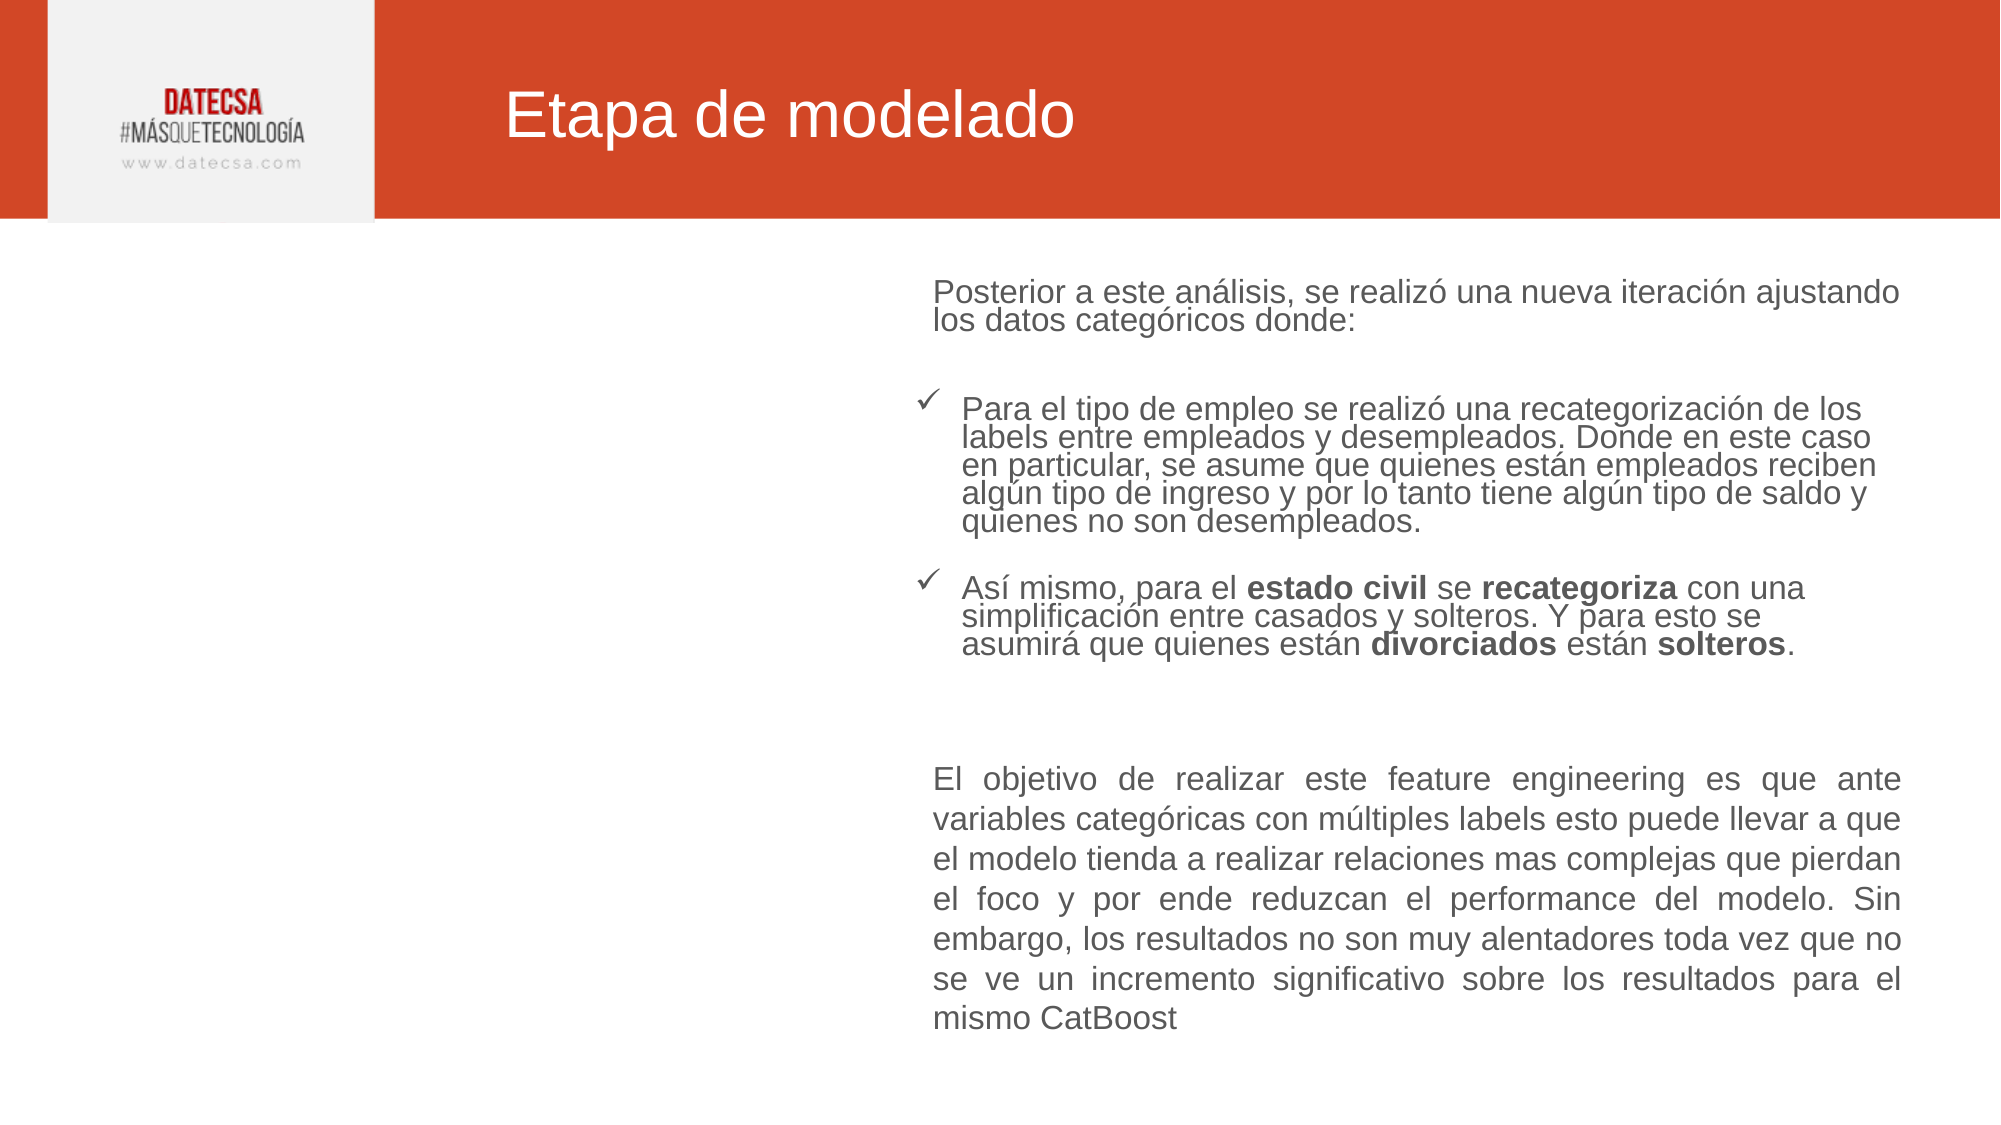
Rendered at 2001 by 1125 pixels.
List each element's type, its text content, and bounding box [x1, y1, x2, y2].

text_box Posterior a este análisis, se realizó una nueva iteración ajustando los datos categóricos donde: [918, 274, 1918, 346]
text_box El objetivo de realizar este feature engineering es que ante variables categóricas con múltiples labels esto puede llevar a que el modelo tienda a realizar relaciones mas complejas que pierdan el foco y por ende reduzcan el performance del modelo. Sin embargo, los resultados no son muy alentadores toda vez que no se ve un incremento significativo sobre los resultados para el mismo CatBoost [918, 749, 1918, 1044]
title Etapa de modelado [489, 63, 1900, 158]
text_box Para el tipo de empleo se realizó una recategorización de los labels entre empleados y desempleados. Donde en este caso en particular, se asume que quienes están empleados reciben algún tipo de ingreso y por lo tanto tiene algún tipo de saldo y quienes no son desempleados. [900, 391, 1900, 547]
text_box Así mismo, para el estado civil se recategoriza con una simplificación entre casados y solteros. Y para esto se asumirá que quienes están divorciados están solteros. [900, 570, 1900, 670]
picture [47, 0, 375, 223]
